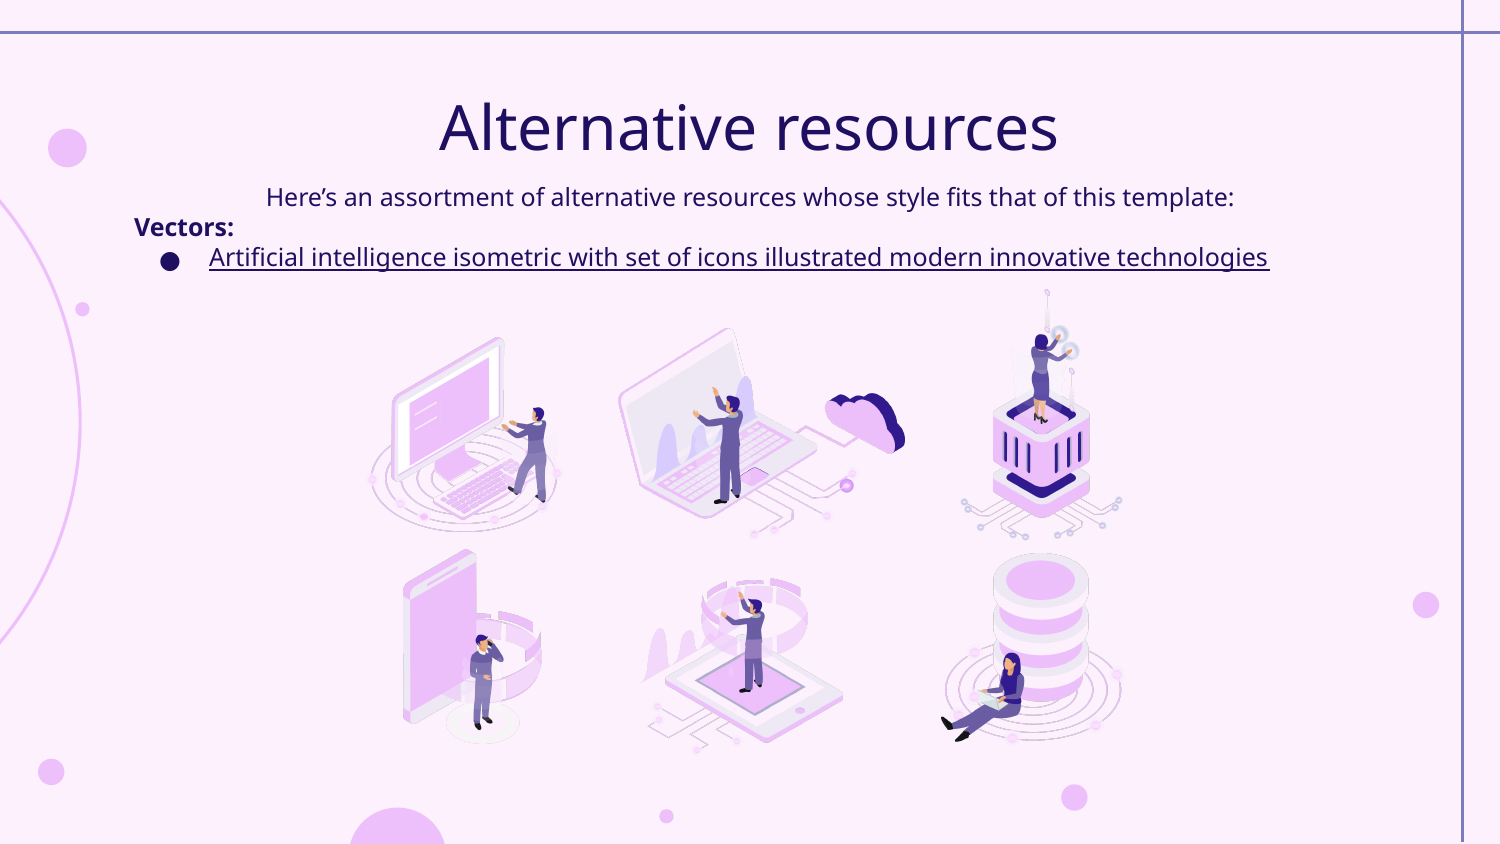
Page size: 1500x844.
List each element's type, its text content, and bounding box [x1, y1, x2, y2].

picture [365, 337, 564, 532]
picture [640, 578, 843, 756]
picture [941, 553, 1126, 747]
title Alternative resources [118, 72, 1382, 167]
text_box Here’s an assortment of alternative resources whose style fits that of this template: Vectors: Artificial intelligence isometric with set of icons illustrated modern innovative technologies [119, 166, 1383, 351]
picture [959, 288, 1123, 541]
picture [618, 328, 905, 541]
picture [402, 549, 542, 744]
